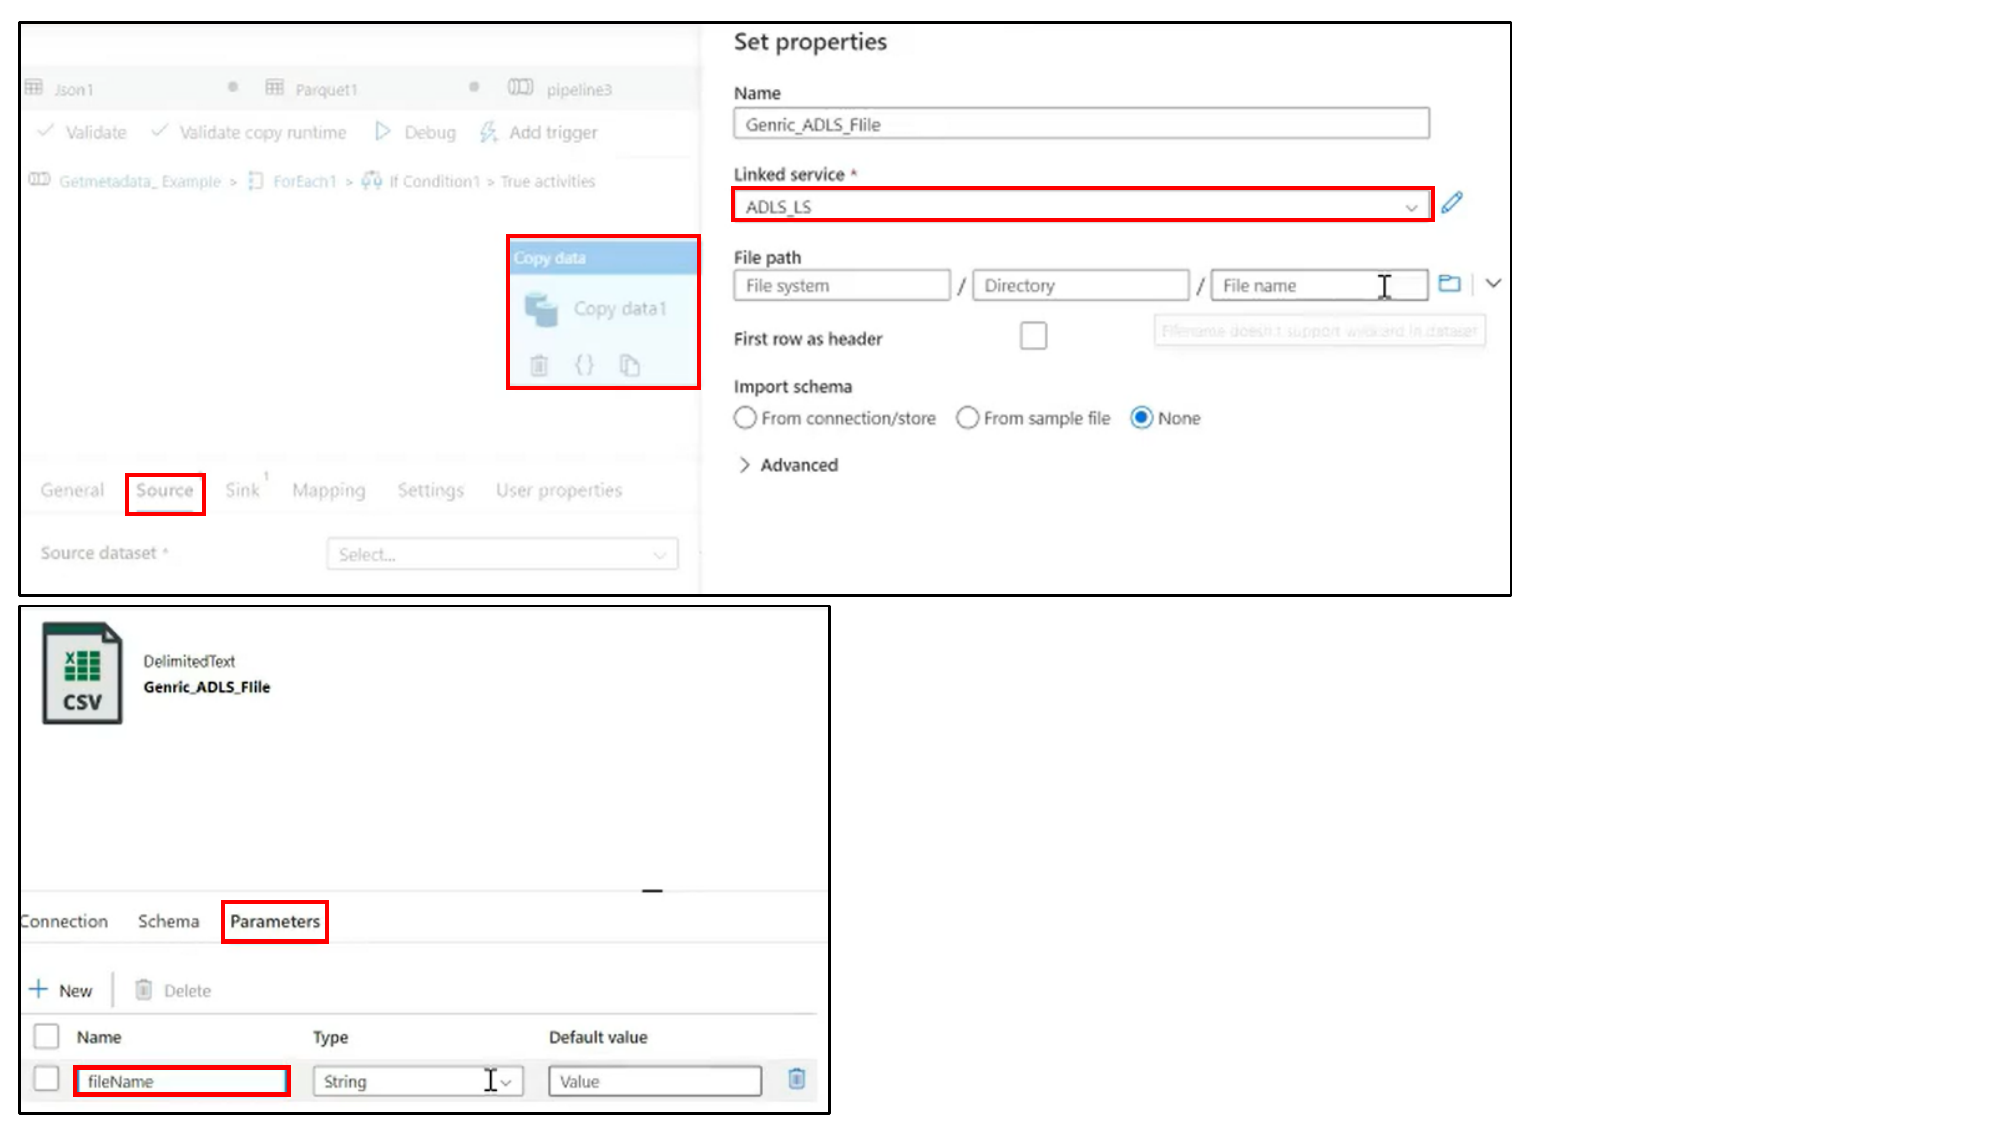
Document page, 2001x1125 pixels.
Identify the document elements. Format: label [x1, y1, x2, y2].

picture [20, 607, 829, 1112]
picture [20, 23, 1510, 595]
